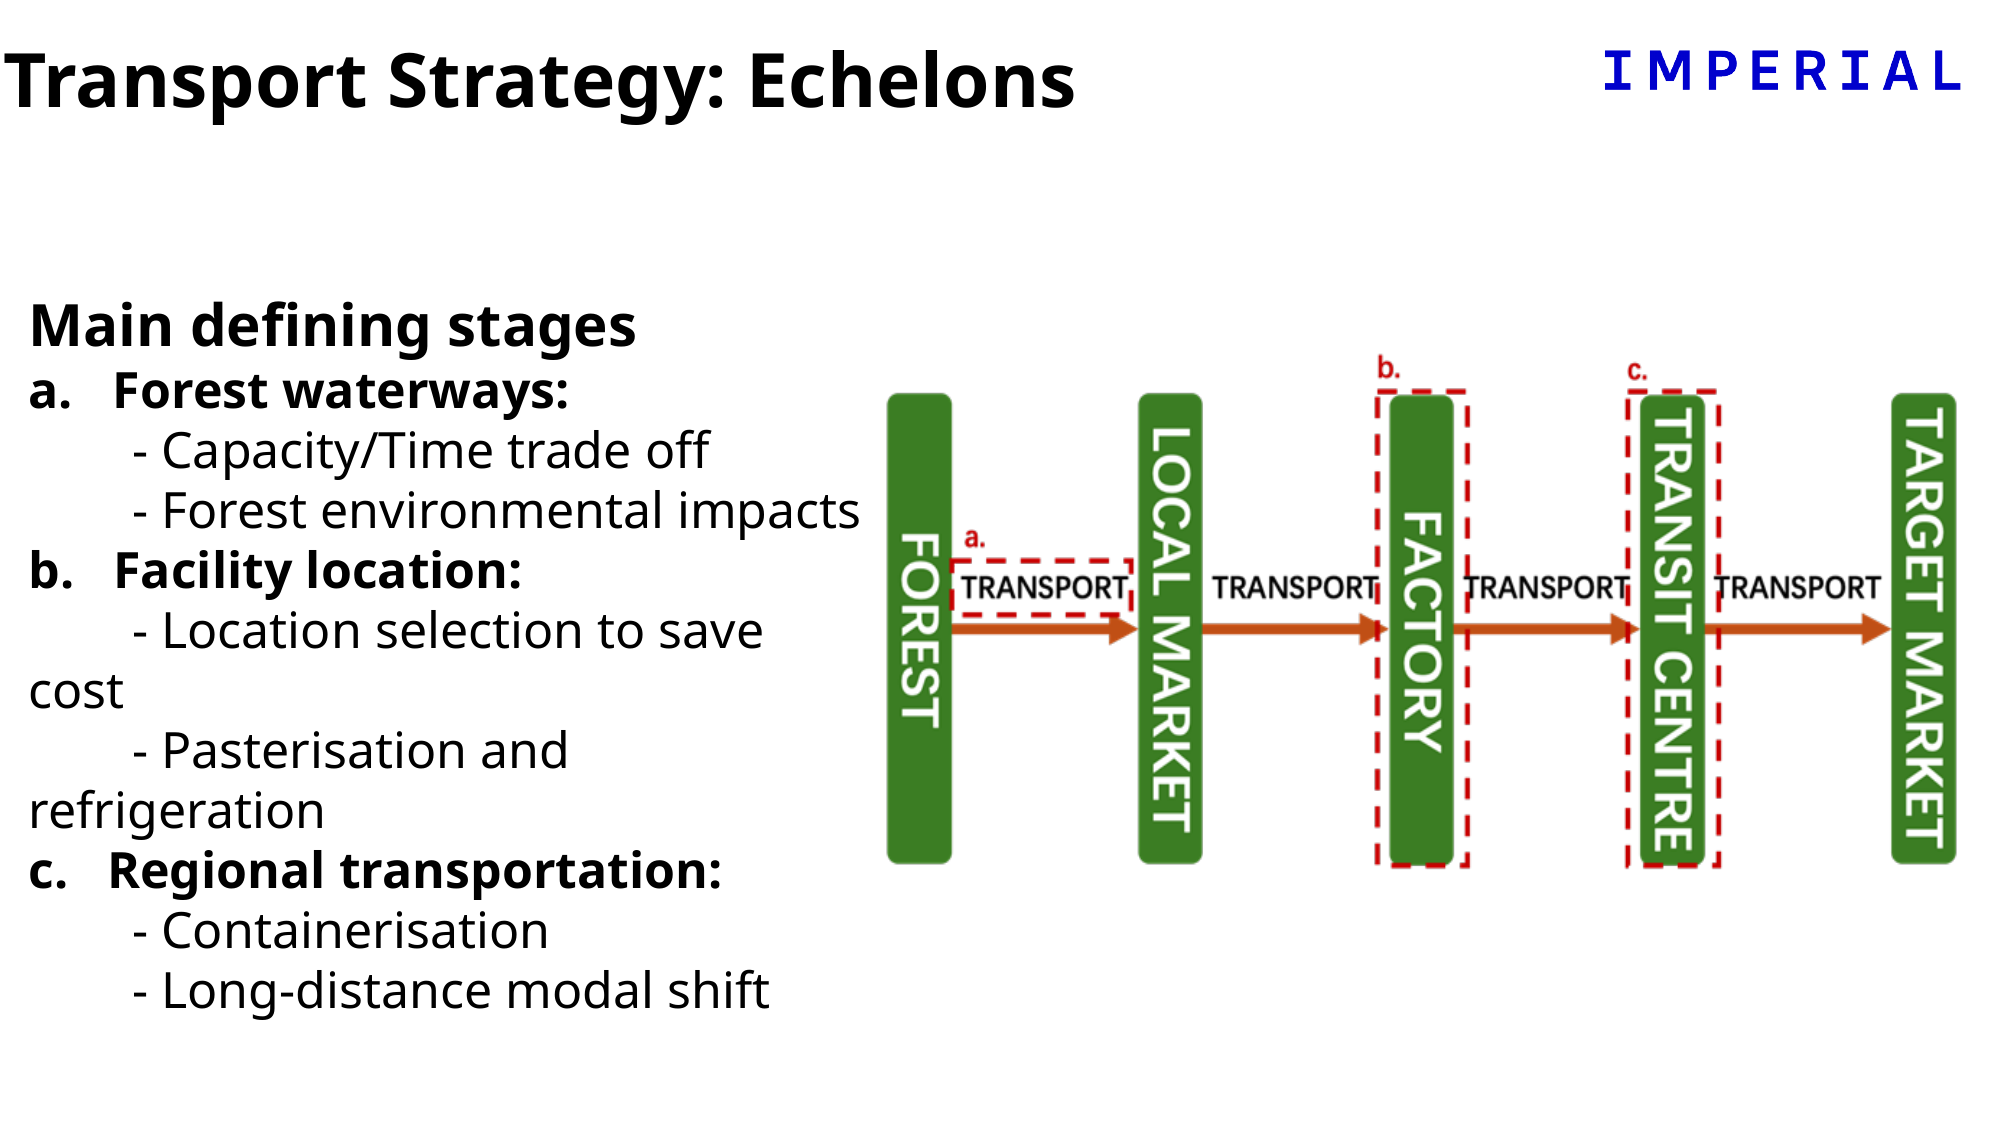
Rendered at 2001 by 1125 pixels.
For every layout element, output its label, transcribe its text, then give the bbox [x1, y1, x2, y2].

text_box Transport Strategy: Echelons [0, 24, 1120, 130]
picture [857, 337, 1972, 889]
text_box Main defining stages Forest waterways: - Capacity/Time trade off - Forest environmental impacts b. Facility location: - Location selection to save cost - Pasterisation and refrigeration c. Regional transportation: - Containerisation - Long-distance modal shift [13, 280, 878, 1096]
picture [1585, 23, 1974, 112]
